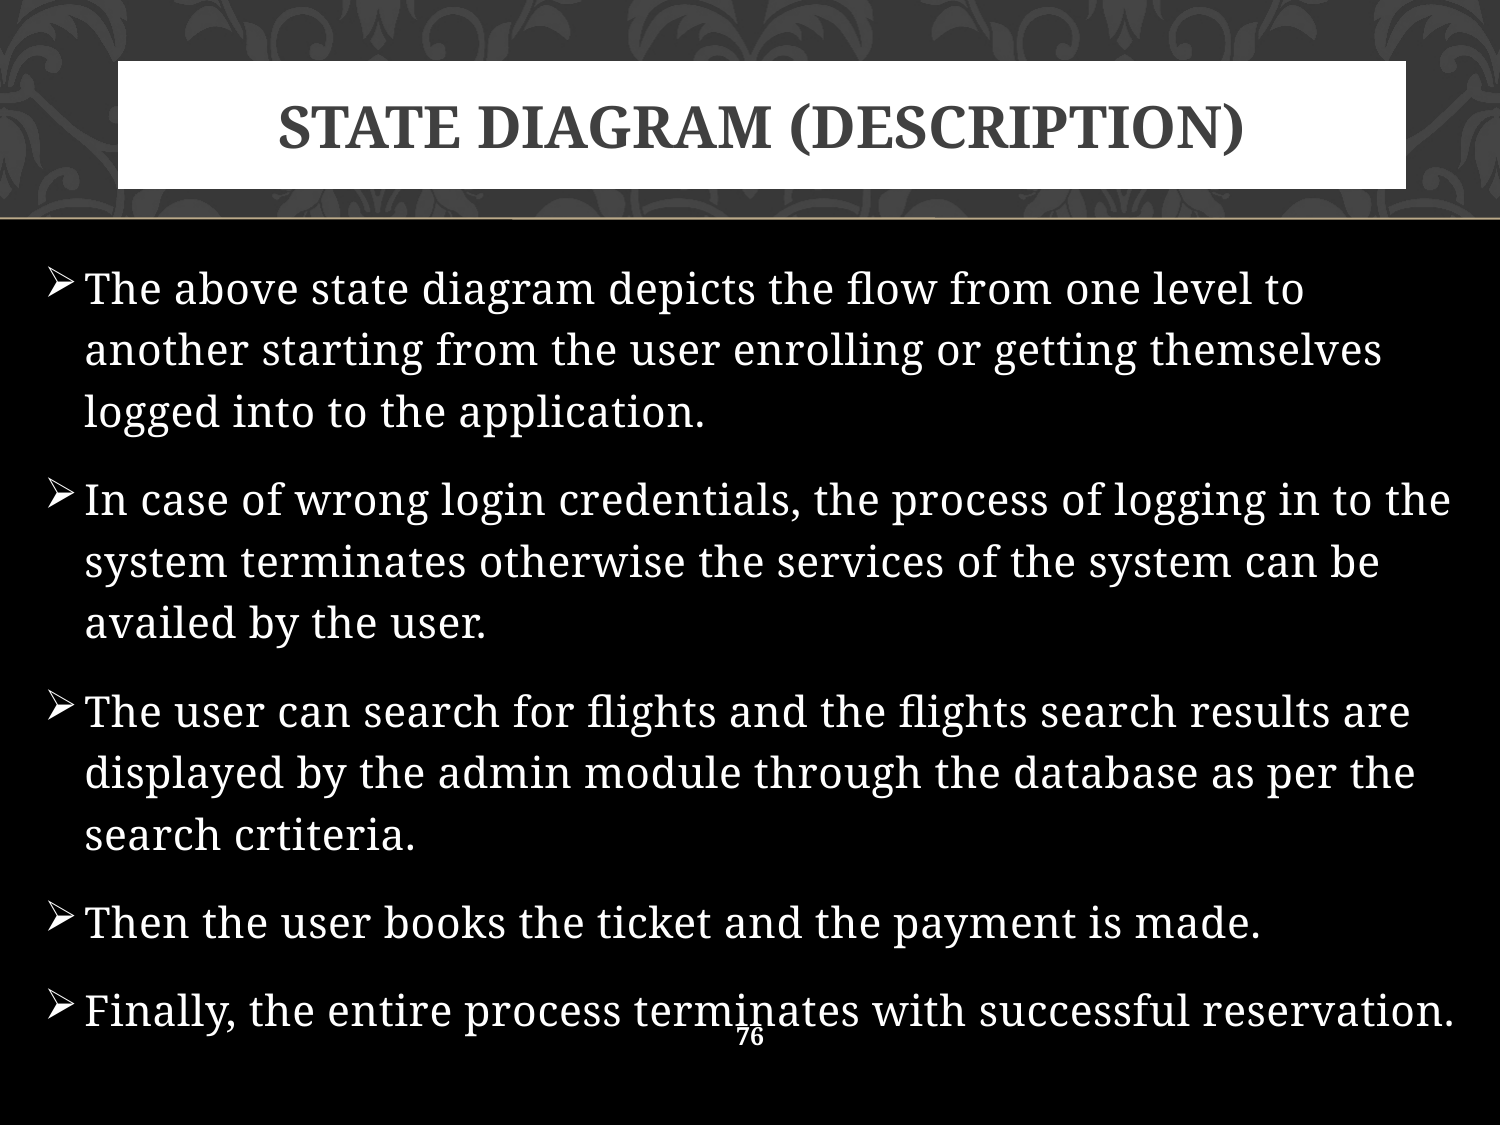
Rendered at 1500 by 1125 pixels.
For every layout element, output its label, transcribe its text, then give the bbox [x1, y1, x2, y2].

slide_number 76 [662, 1012, 838, 1063]
title STATE DIAGRAM (DESCRIPTION) [118, 61, 1406, 189]
list The above state diagram depicts the flow from one level to another starting from the user enrolling or getting themselves logged into to the application. In case of wrong login credentials, the process of logging in to the system terminates otherwise the services of the system can be availed by the user. The user can search for flights and the flights search results are displayed by the admin module through the database as per the search crtiteria. Then the user books the ticket and the payment is made. Finally, the entire process terminates with successful reservation. [29, 243, 1483, 1094]
